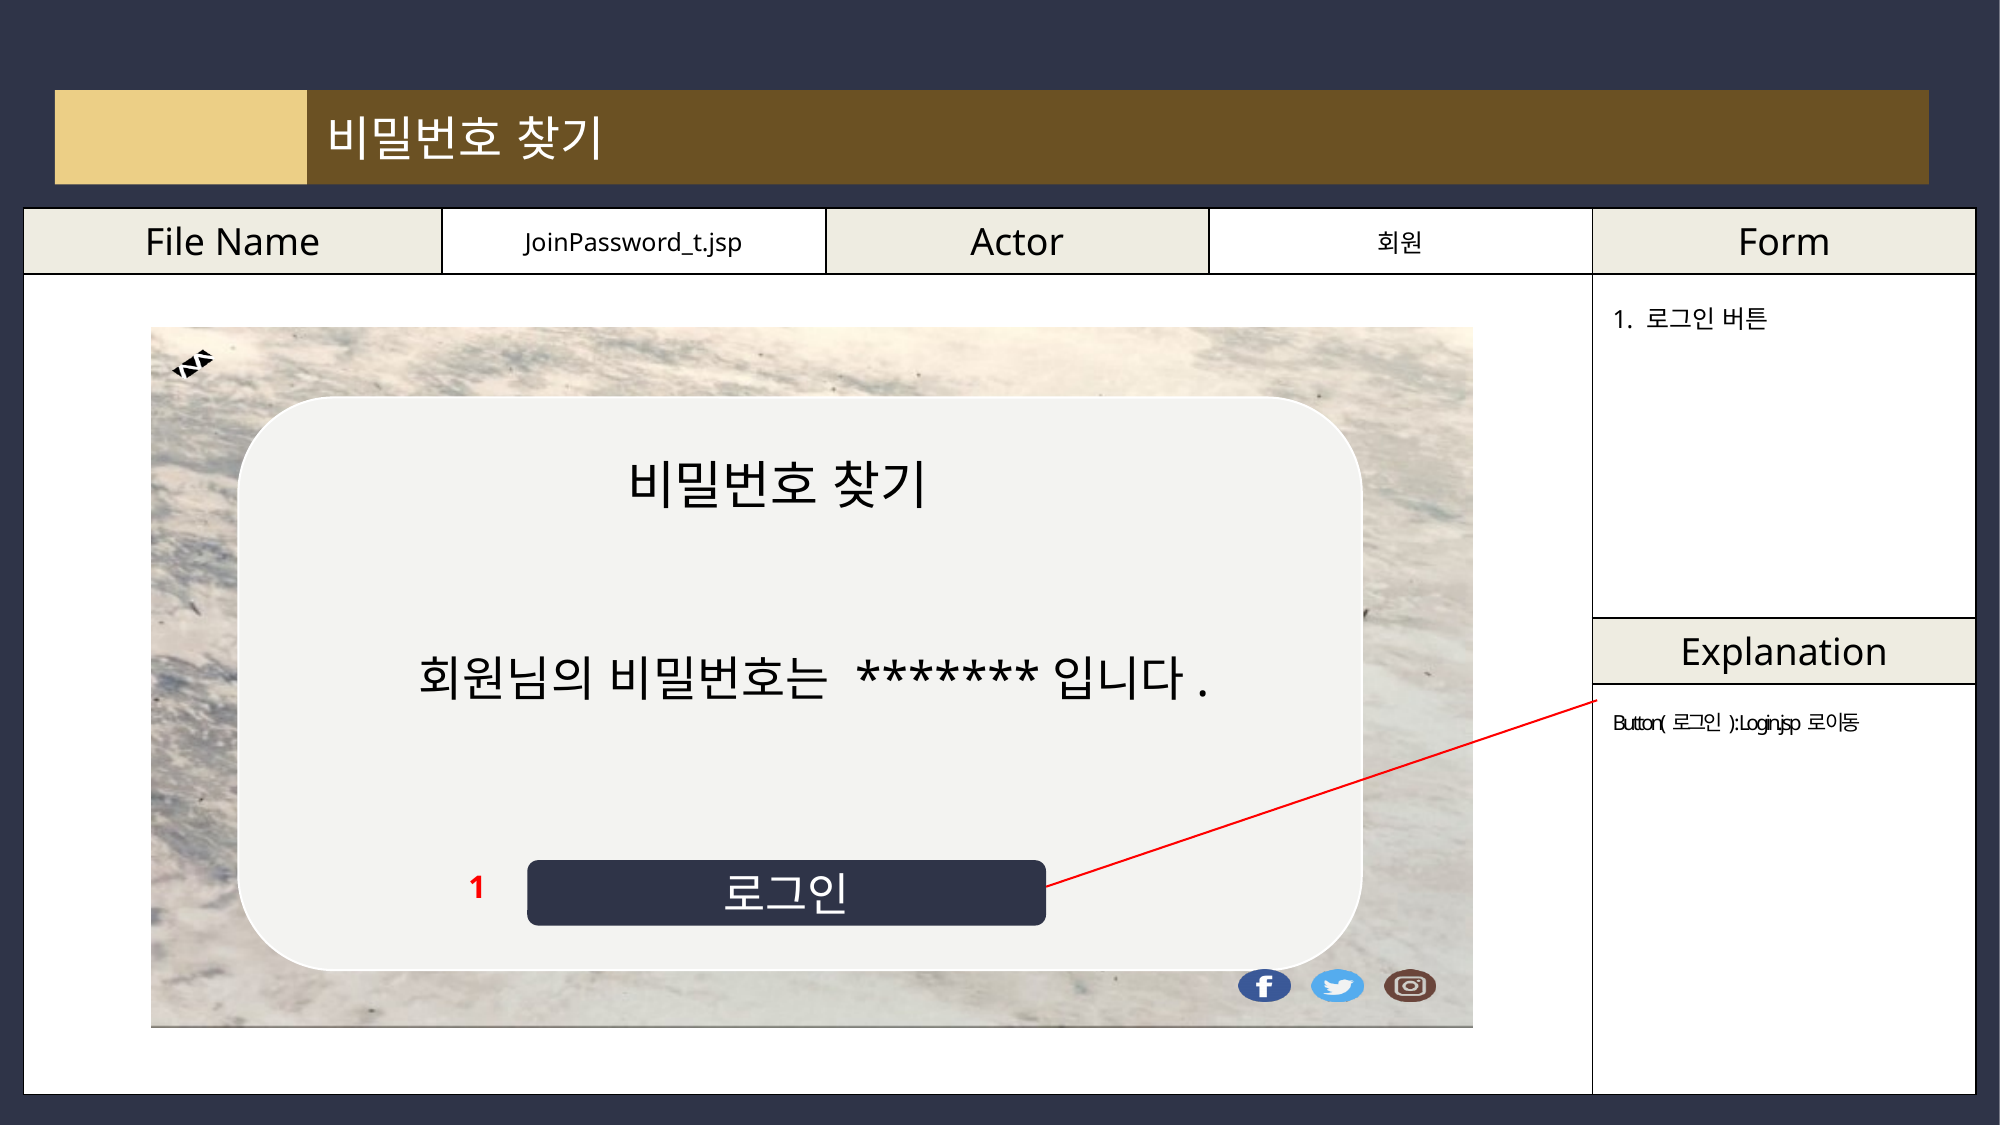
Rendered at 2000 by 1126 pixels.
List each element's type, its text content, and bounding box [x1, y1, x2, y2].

table_cell Explanation [1593, 619, 1975, 683]
table_cell Button(로그인) : Login.jsp로 이동 [1593, 685, 1975, 1094]
table_header File Name [24, 209, 441, 273]
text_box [1046, 700, 1598, 887]
table_cell 1. 로그인 버튼 [1593, 275, 1975, 617]
text_box [54, 89, 308, 186]
table_header Actor [827, 209, 1208, 273]
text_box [151, 327, 1473, 1028]
table_cell [24, 275, 1592, 1094]
table_header 회원 [1210, 209, 1592, 273]
text_box 비밀번호 찾기 [308, 89, 1930, 186]
table_header Form [1593, 209, 1975, 273]
table_header JoinPassword_t.jsp [443, 209, 825, 273]
